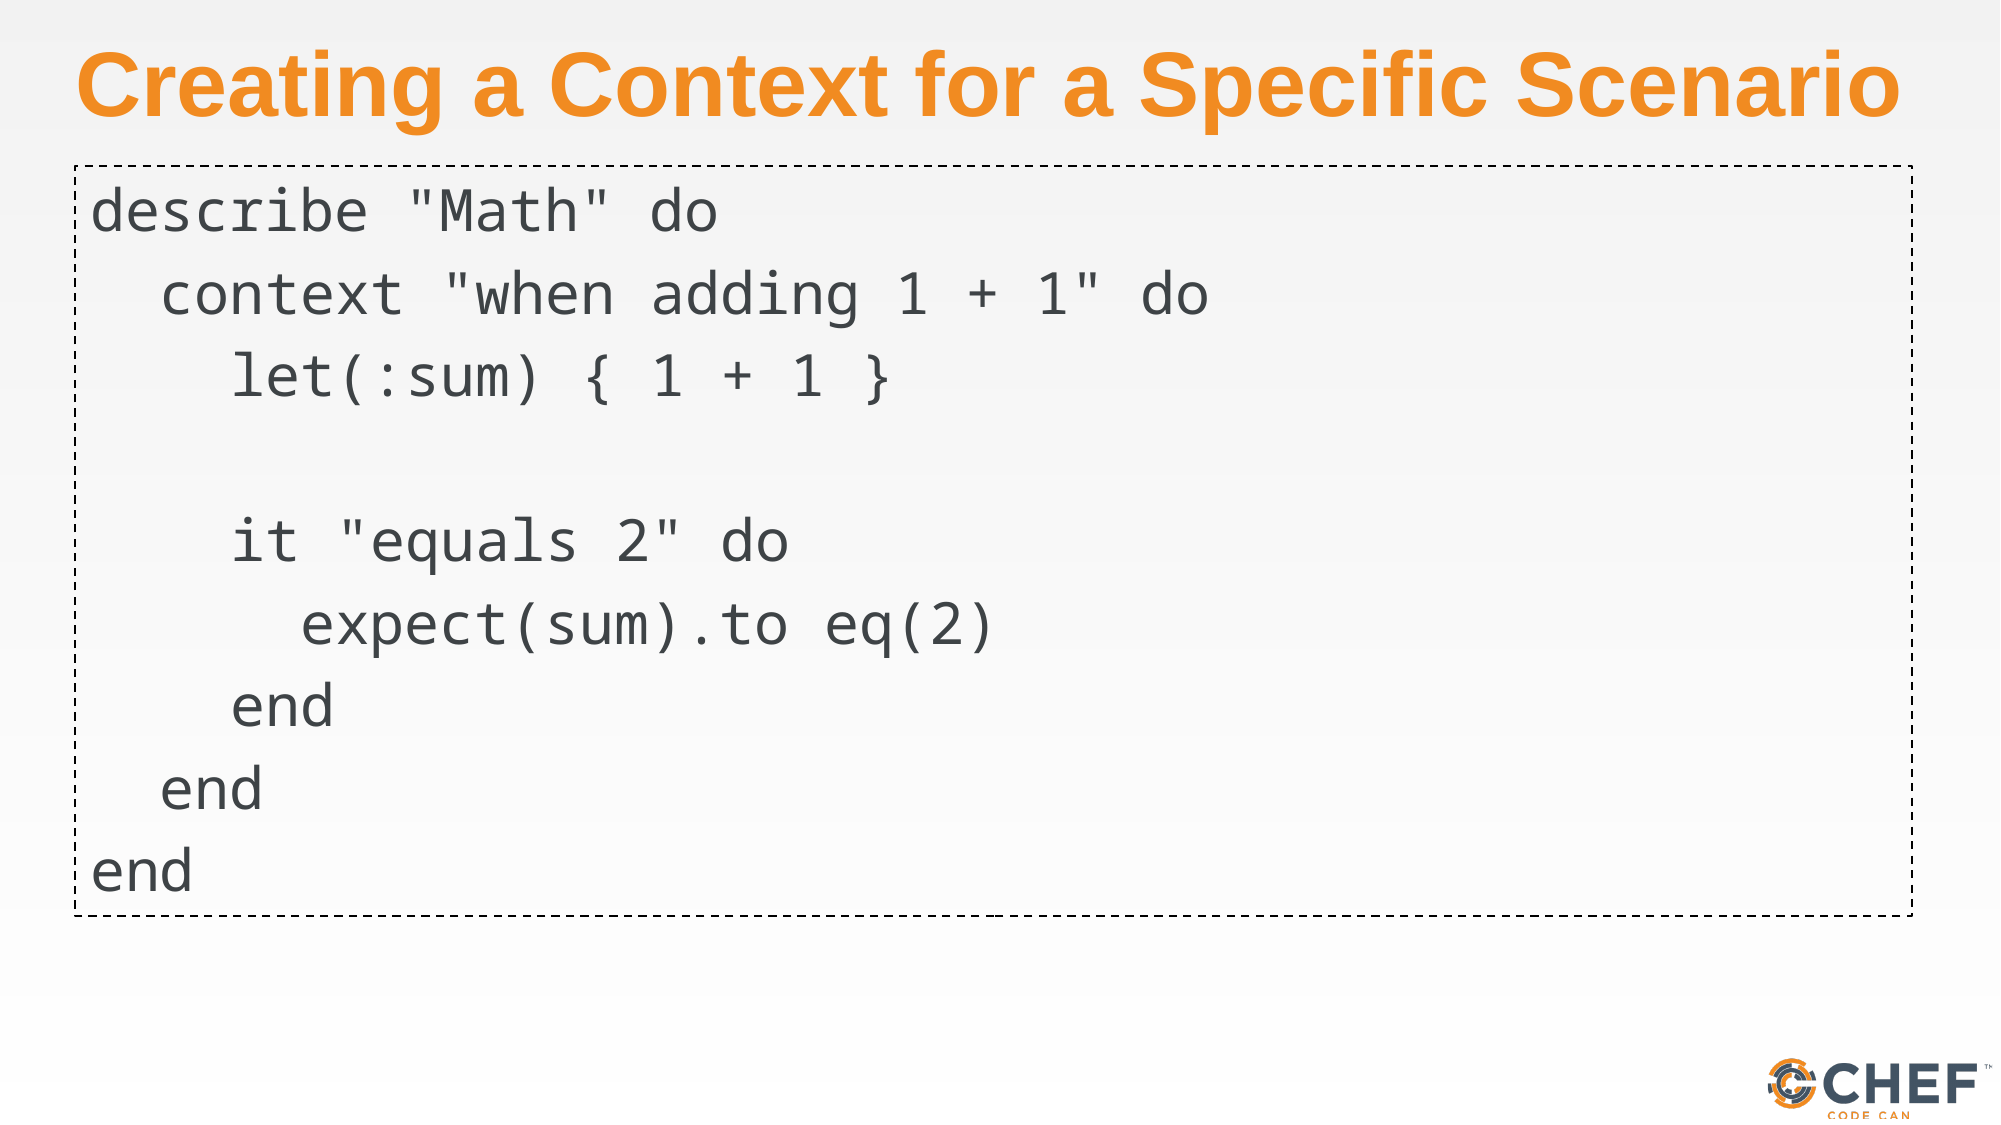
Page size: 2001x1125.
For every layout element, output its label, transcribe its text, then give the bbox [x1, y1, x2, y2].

list describe "Math" do context "when adding 1 + 1" do let(:sum) { 1 + 1 } it "equals 2" do expect(sum).to eq(2) end end end [74, 165, 1913, 917]
title Creating a Context for a Specific Scenario [75, 37, 1913, 140]
